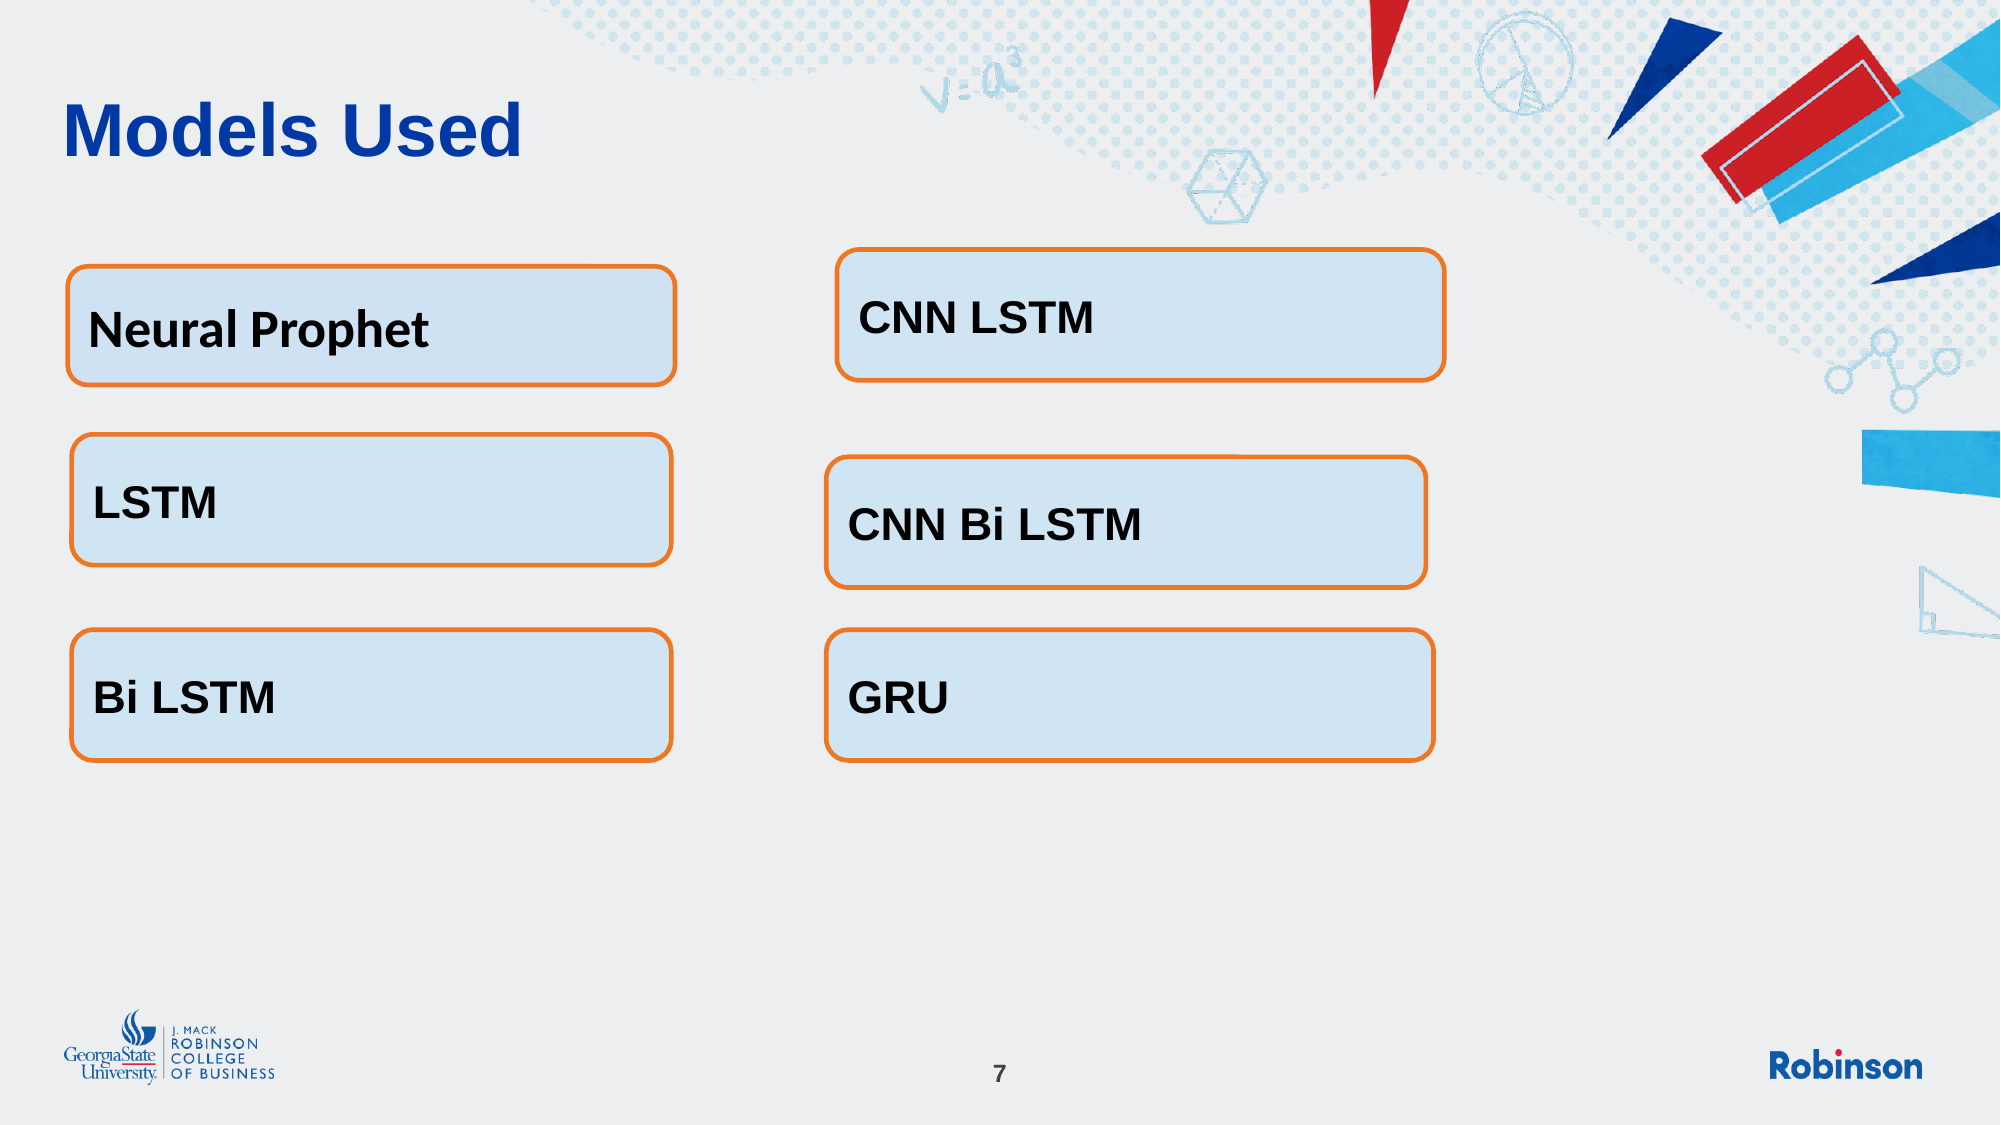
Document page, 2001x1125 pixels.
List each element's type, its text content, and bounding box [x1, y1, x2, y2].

text_box CNN Bi LSTM [826, 456, 1426, 588]
text_box GRU [826, 629, 1434, 761]
title Models Used [62, 0, 1938, 173]
text_box Neural Prophet [67, 266, 676, 385]
picture [0, 0, 2000, 1125]
text_box Bi LSTM [71, 629, 672, 761]
text_box CNN LSTM [836, 249, 1445, 381]
slide_number 7 [774, 1042, 1225, 1103]
text_box LSTM [71, 434, 672, 566]
